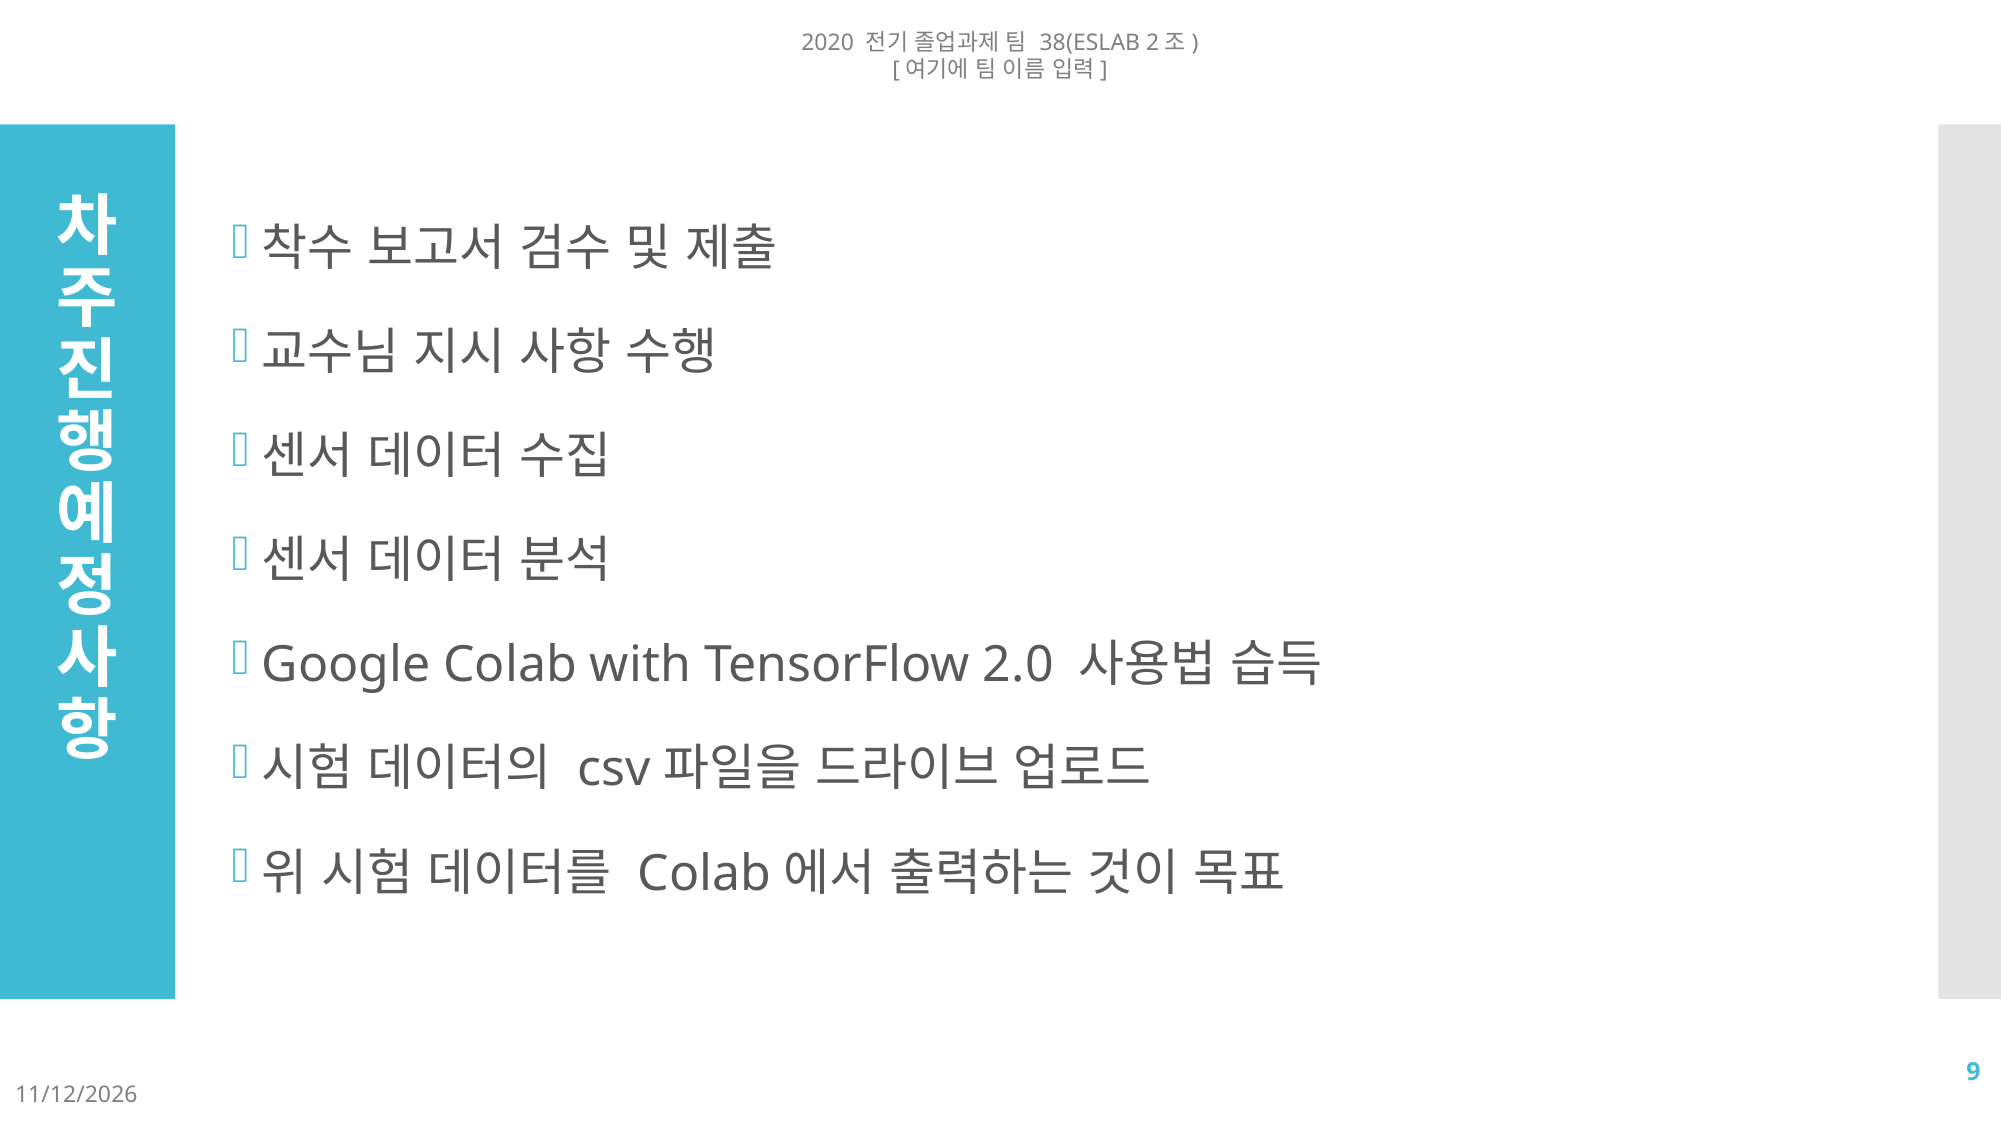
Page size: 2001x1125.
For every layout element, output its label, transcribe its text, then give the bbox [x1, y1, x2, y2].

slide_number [0, 1065, 450, 1125]
text_box 2020 전기 졸업과제 팀 38(ESLAB 2조) [여기에 팀 이름 입력] [515, 24, 1485, 85]
title 차주 진행 예정사항 [41, 184, 138, 940]
list 착수 보고서 검수 및 제출 교수님 지시 사항 수행 센서 데이터 수집 센서 데이터 분석 Google Colab with TensorFlow 2.0 사용법 습득 시험 데이터의 csv파일을 드라이브 업로드 위 시험 데이터를 Colab에서 출력하는 것이 목표 [216, 141, 1901, 982]
slide_number 9 [1744, 1042, 1996, 1103]
